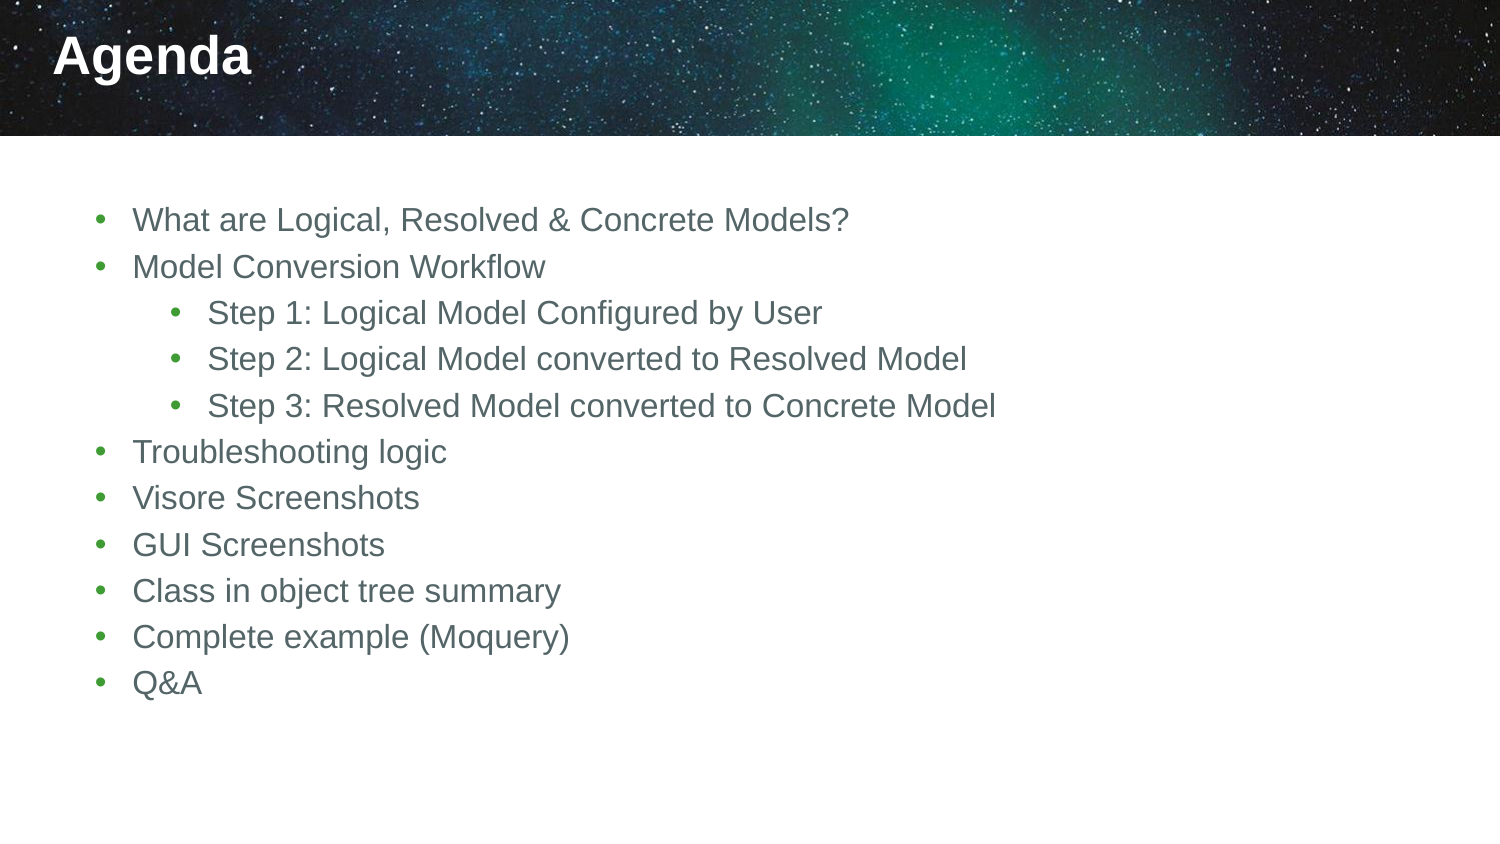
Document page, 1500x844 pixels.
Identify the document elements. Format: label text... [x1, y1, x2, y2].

title Agenda [37, 28, 1438, 94]
text_box What are Logical, Resolved & Concrete Models? Model Conversion Workflow Step 1: Logical Model Configured by User Step 2: Logical Model converted to Resolved Model Step 3: Resolved Model converted to Concrete Model Troubleshooting logic Visore Screenshots GUI Screenshots Class in object tree summary Complete example (Moquery) Q&A [62, 134, 1263, 800]
picture [0, 0, 1500, 136]
